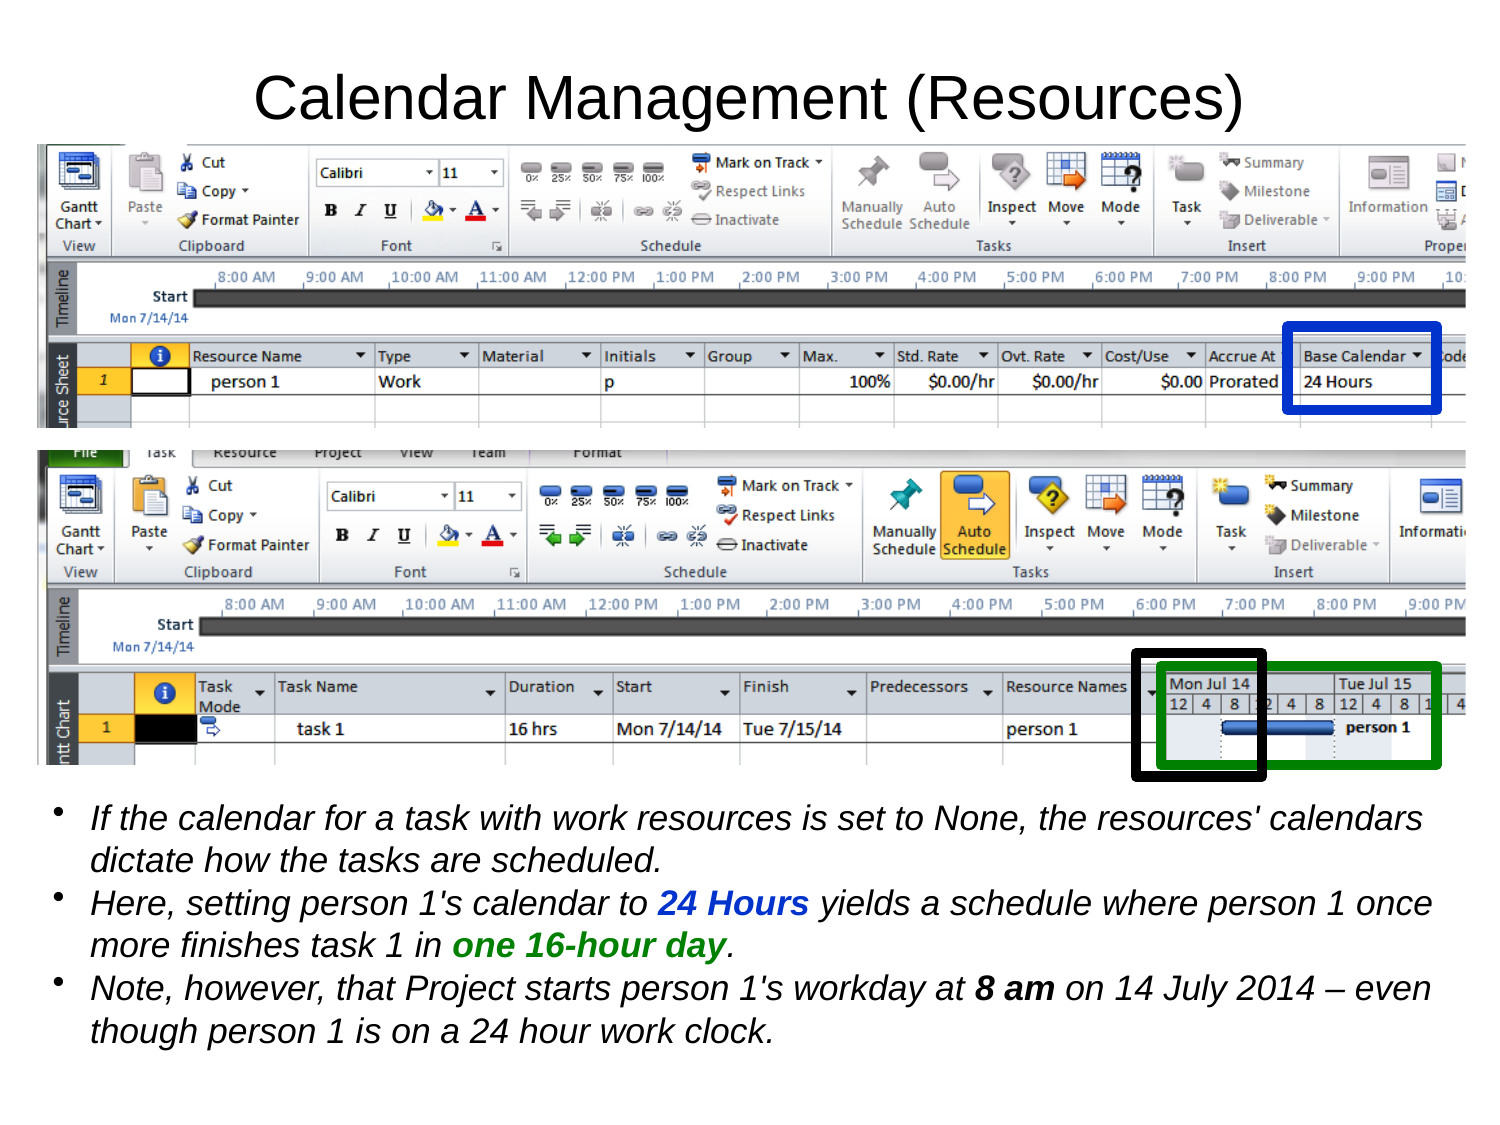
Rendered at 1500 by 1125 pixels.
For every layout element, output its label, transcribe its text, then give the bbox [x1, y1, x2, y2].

picture [37, 144, 1466, 430]
picture [37, 449, 1466, 766]
title Calendar Management (Resources) [75, 45, 1425, 143]
text_box [1134, 773, 1264, 779]
list If the calendar for a task with work resources is set to None, the resources' calendars dictate how the tasks are scheduled. Here, setting person 1's calendar to 24 Hours yields a schedule where person 1 once more finishes task 1 in one 16-hour day. Note, however, that Project starts person 1's workday at 8 am on 14 July 2014 – even though person 1 is on a 24 hour work clock. [37, 787, 1466, 1058]
